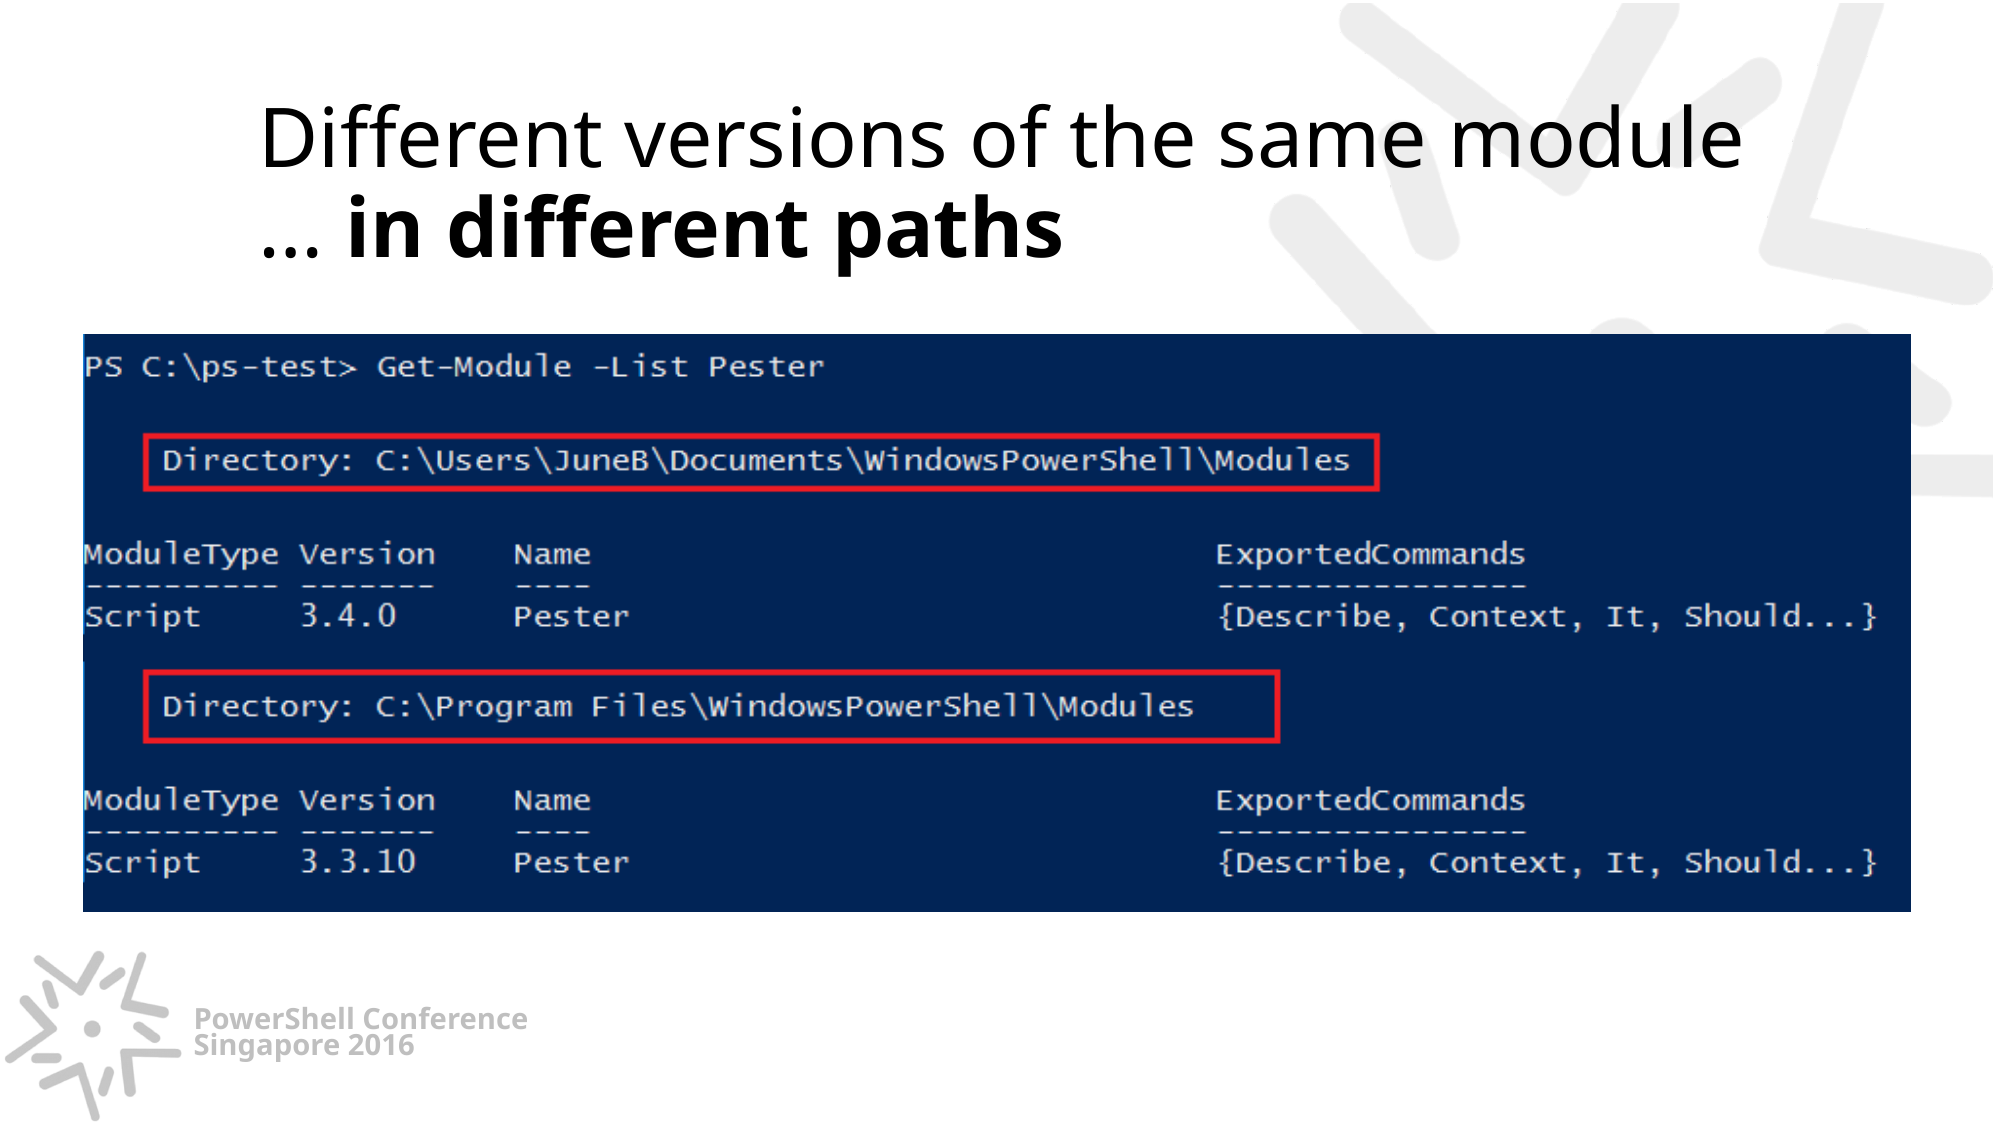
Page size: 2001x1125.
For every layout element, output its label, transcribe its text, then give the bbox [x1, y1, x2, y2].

title Different versions of the same module … in different paths [243, 0, 1887, 288]
picture [83, 3, 1993, 912]
